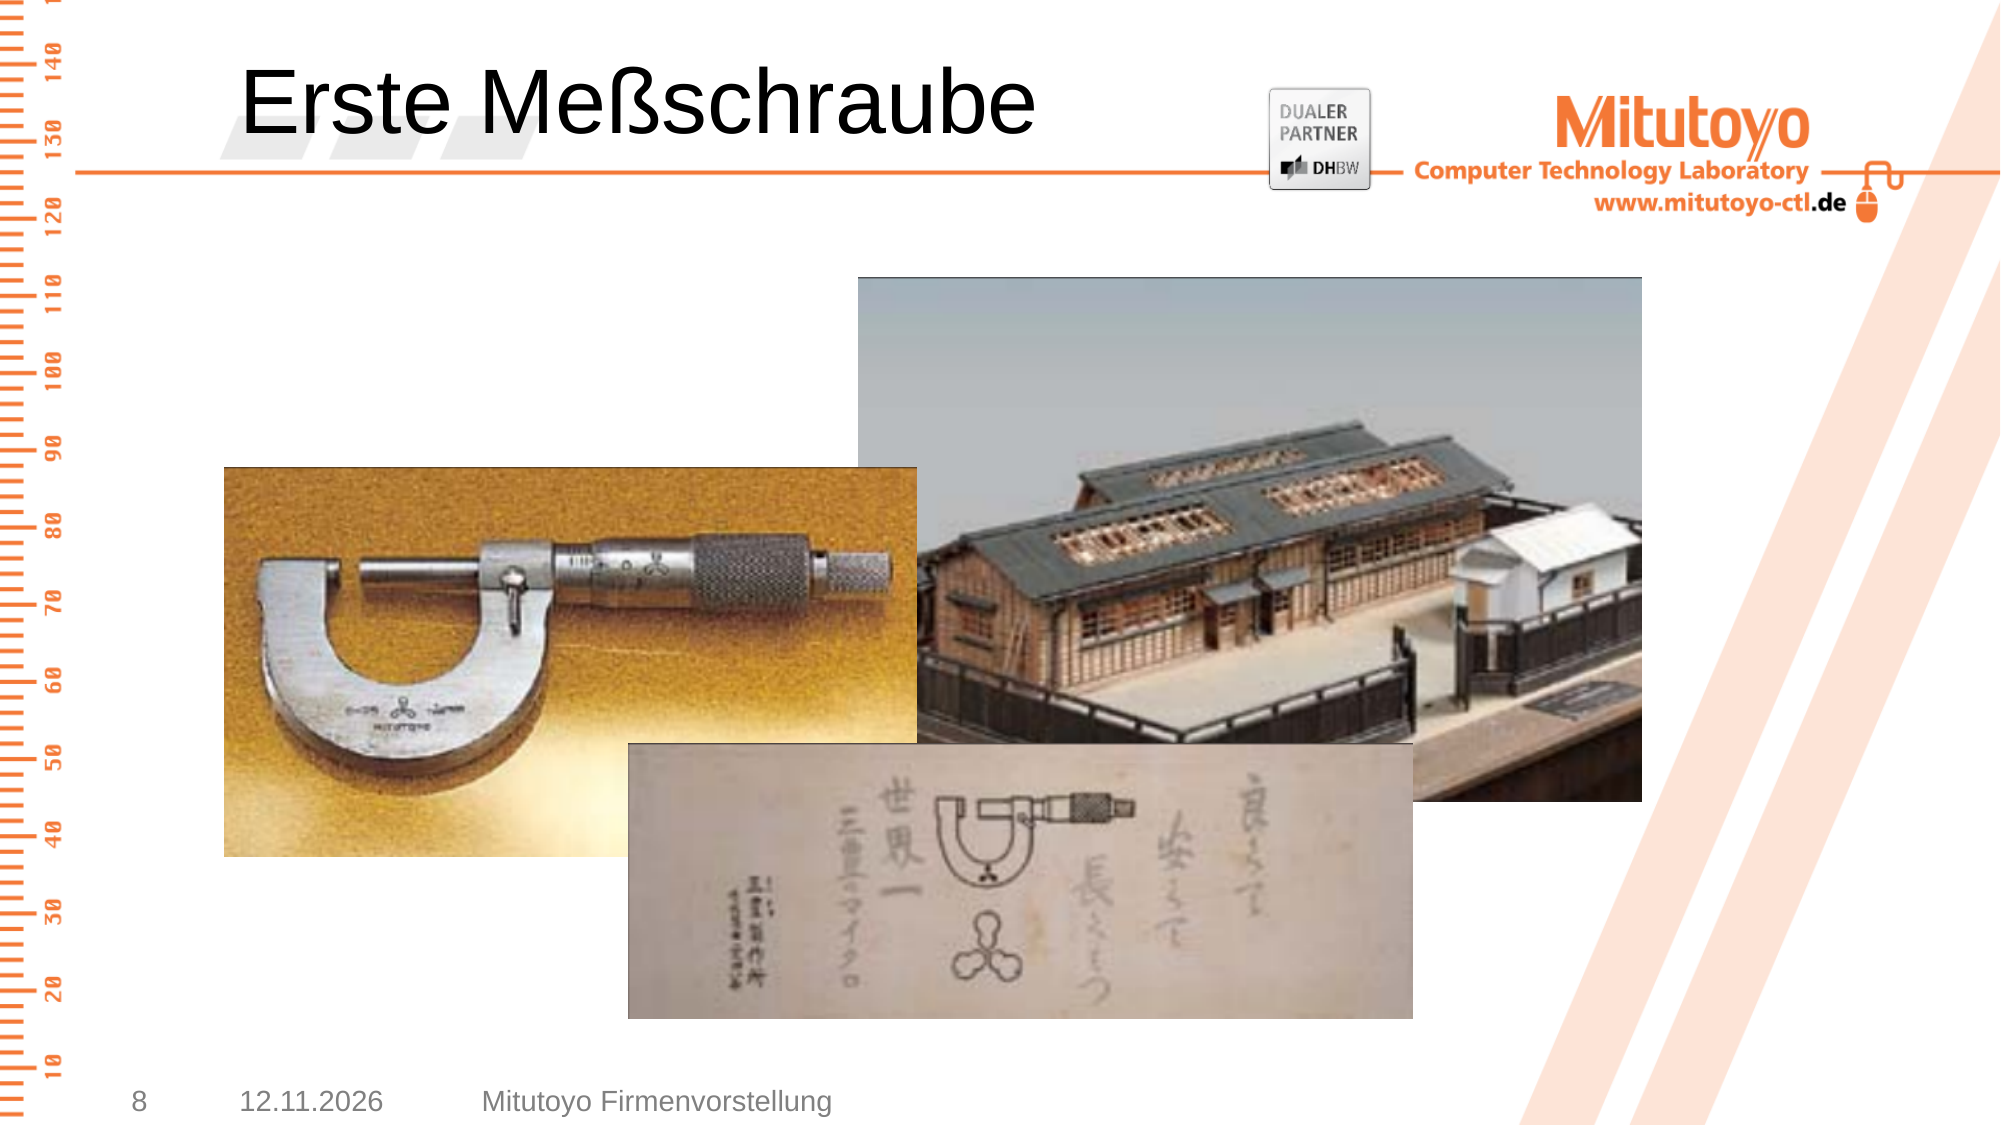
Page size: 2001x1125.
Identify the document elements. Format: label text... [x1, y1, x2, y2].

footer Mitutoyo Firmenvorstellung [466, 1046, 1251, 1125]
slide_number 8 [116, 1046, 206, 1125]
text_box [223, 276, 1642, 1019]
picture [0, 0, 2001, 1125]
title Erste Meßschraube [224, 38, 1250, 160]
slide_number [224, 1046, 449, 1125]
